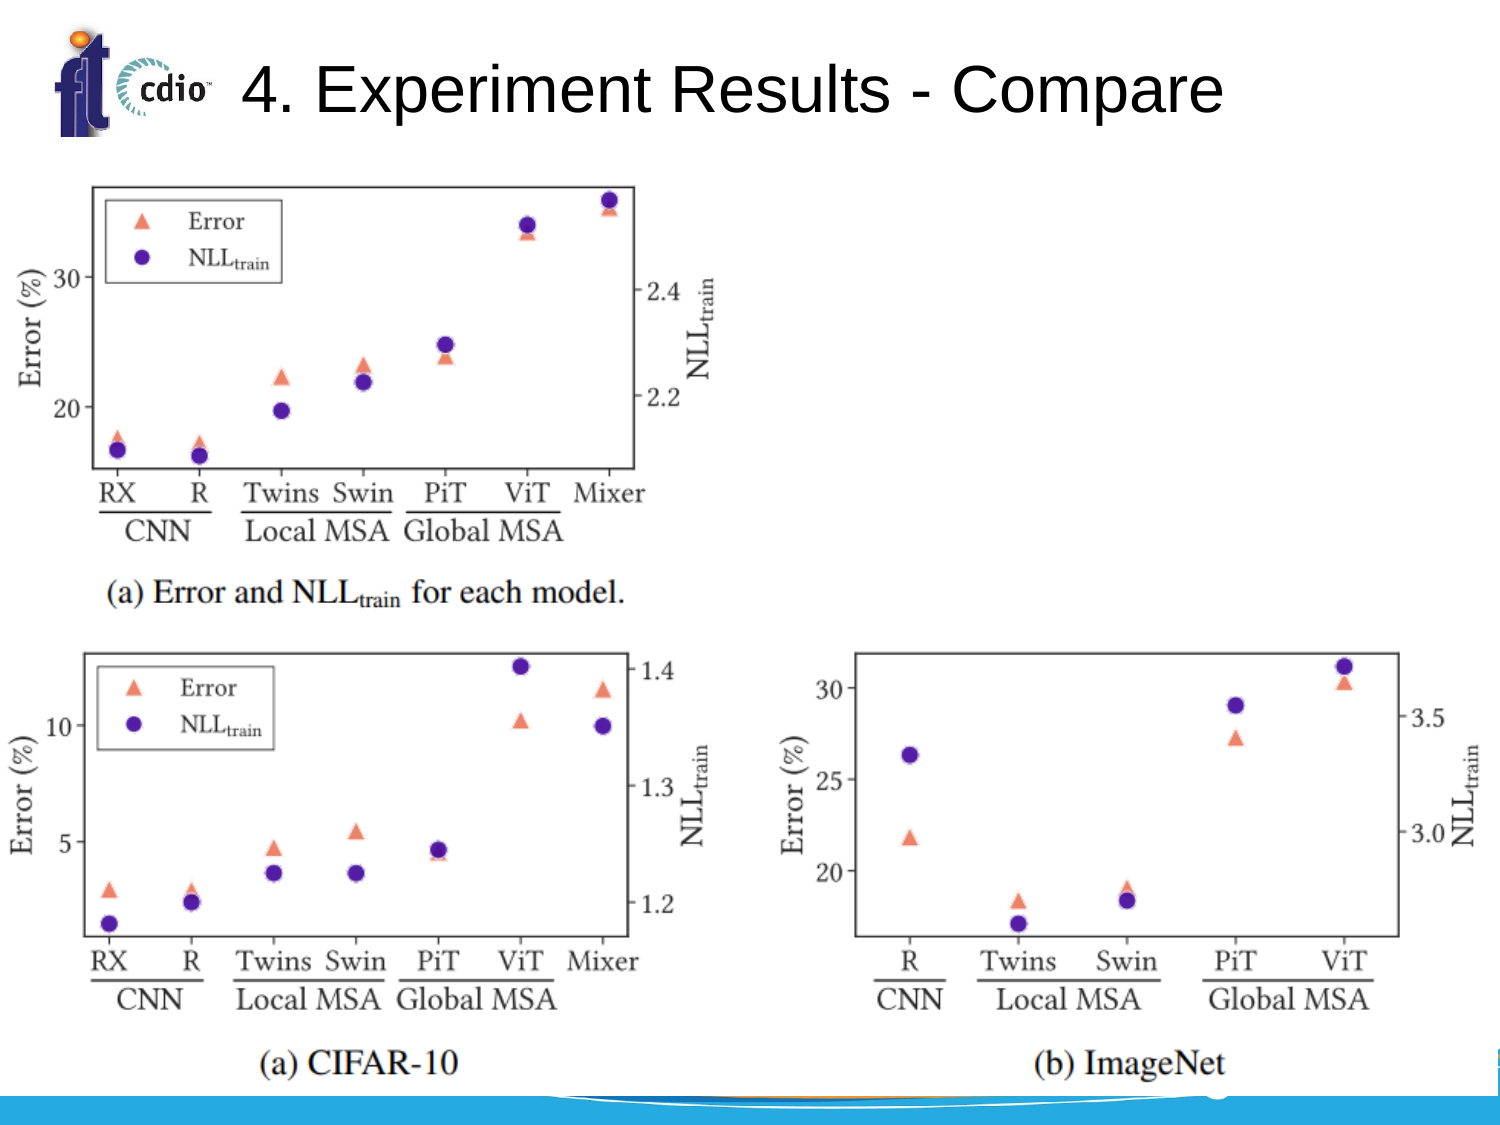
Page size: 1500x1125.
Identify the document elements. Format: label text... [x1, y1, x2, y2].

title 4. Experiment Results - Compare [226, 6, 1425, 166]
picture [0, 0, 1500, 1125]
